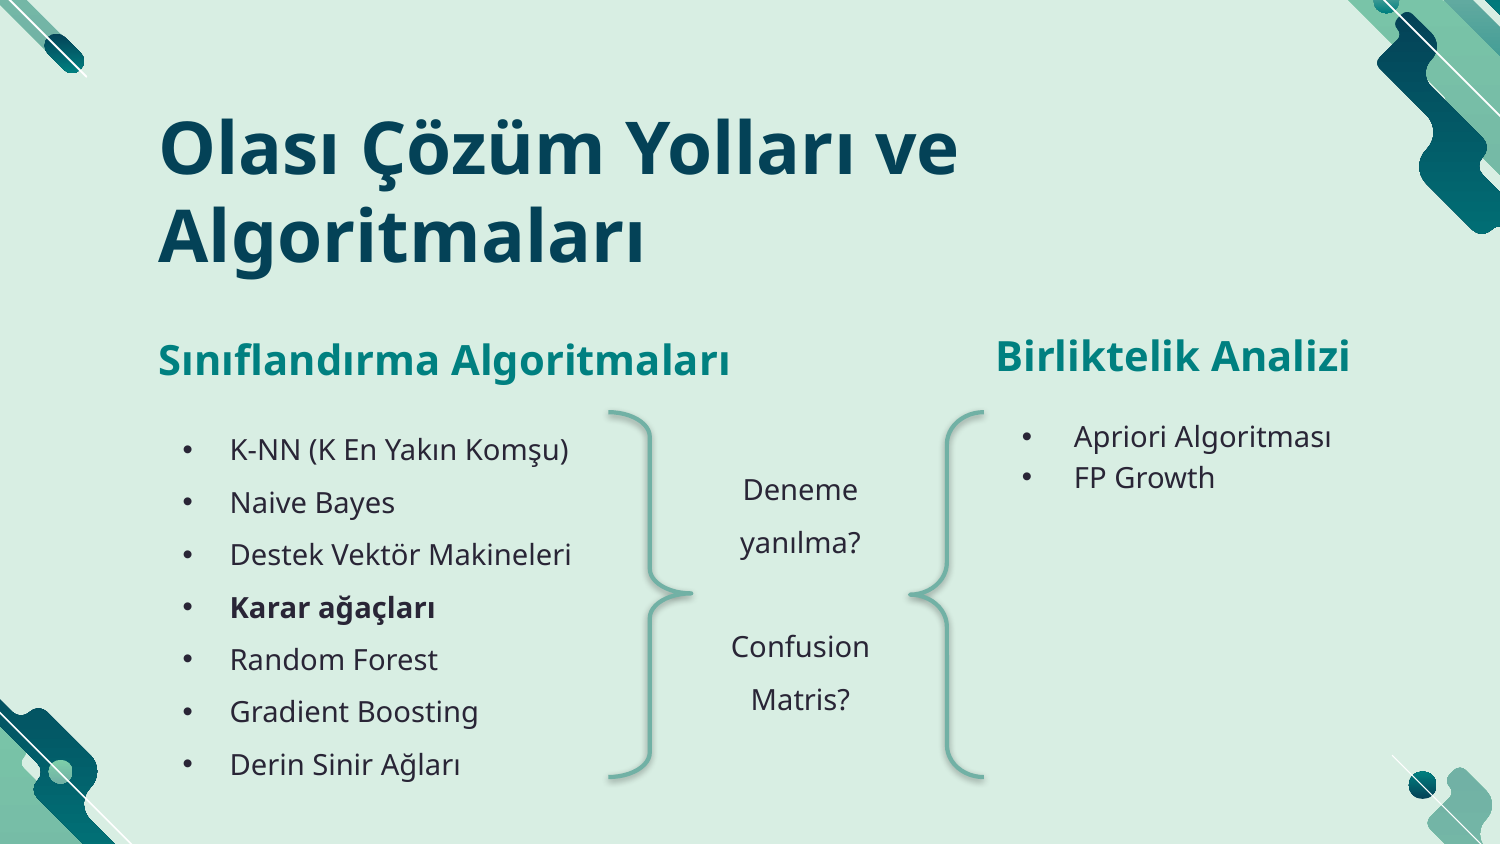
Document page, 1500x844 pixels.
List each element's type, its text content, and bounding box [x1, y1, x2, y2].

subtitle Apriori Algoritması FP Growth [983, 398, 1500, 616]
subtitle Sınıflandırma Algoritmaları [143, 319, 792, 400]
text_box [907, 410, 984, 780]
subtitle K-NN (K En Yakın Komşu) Naive Bayes Destek Vektör Makineleri Karar ağaçları Random Forest Gradient Boosting Derin Sinir Ağları [167, 400, 689, 794]
subtitle Birliktelik Analizi [957, 315, 1500, 395]
subtitle Deneme yanılma? Confusion Matris? [701, 438, 900, 746]
text_box [608, 410, 694, 780]
title Olası Çözüm Yolları ve Algoritmaları [143, 87, 1408, 292]
